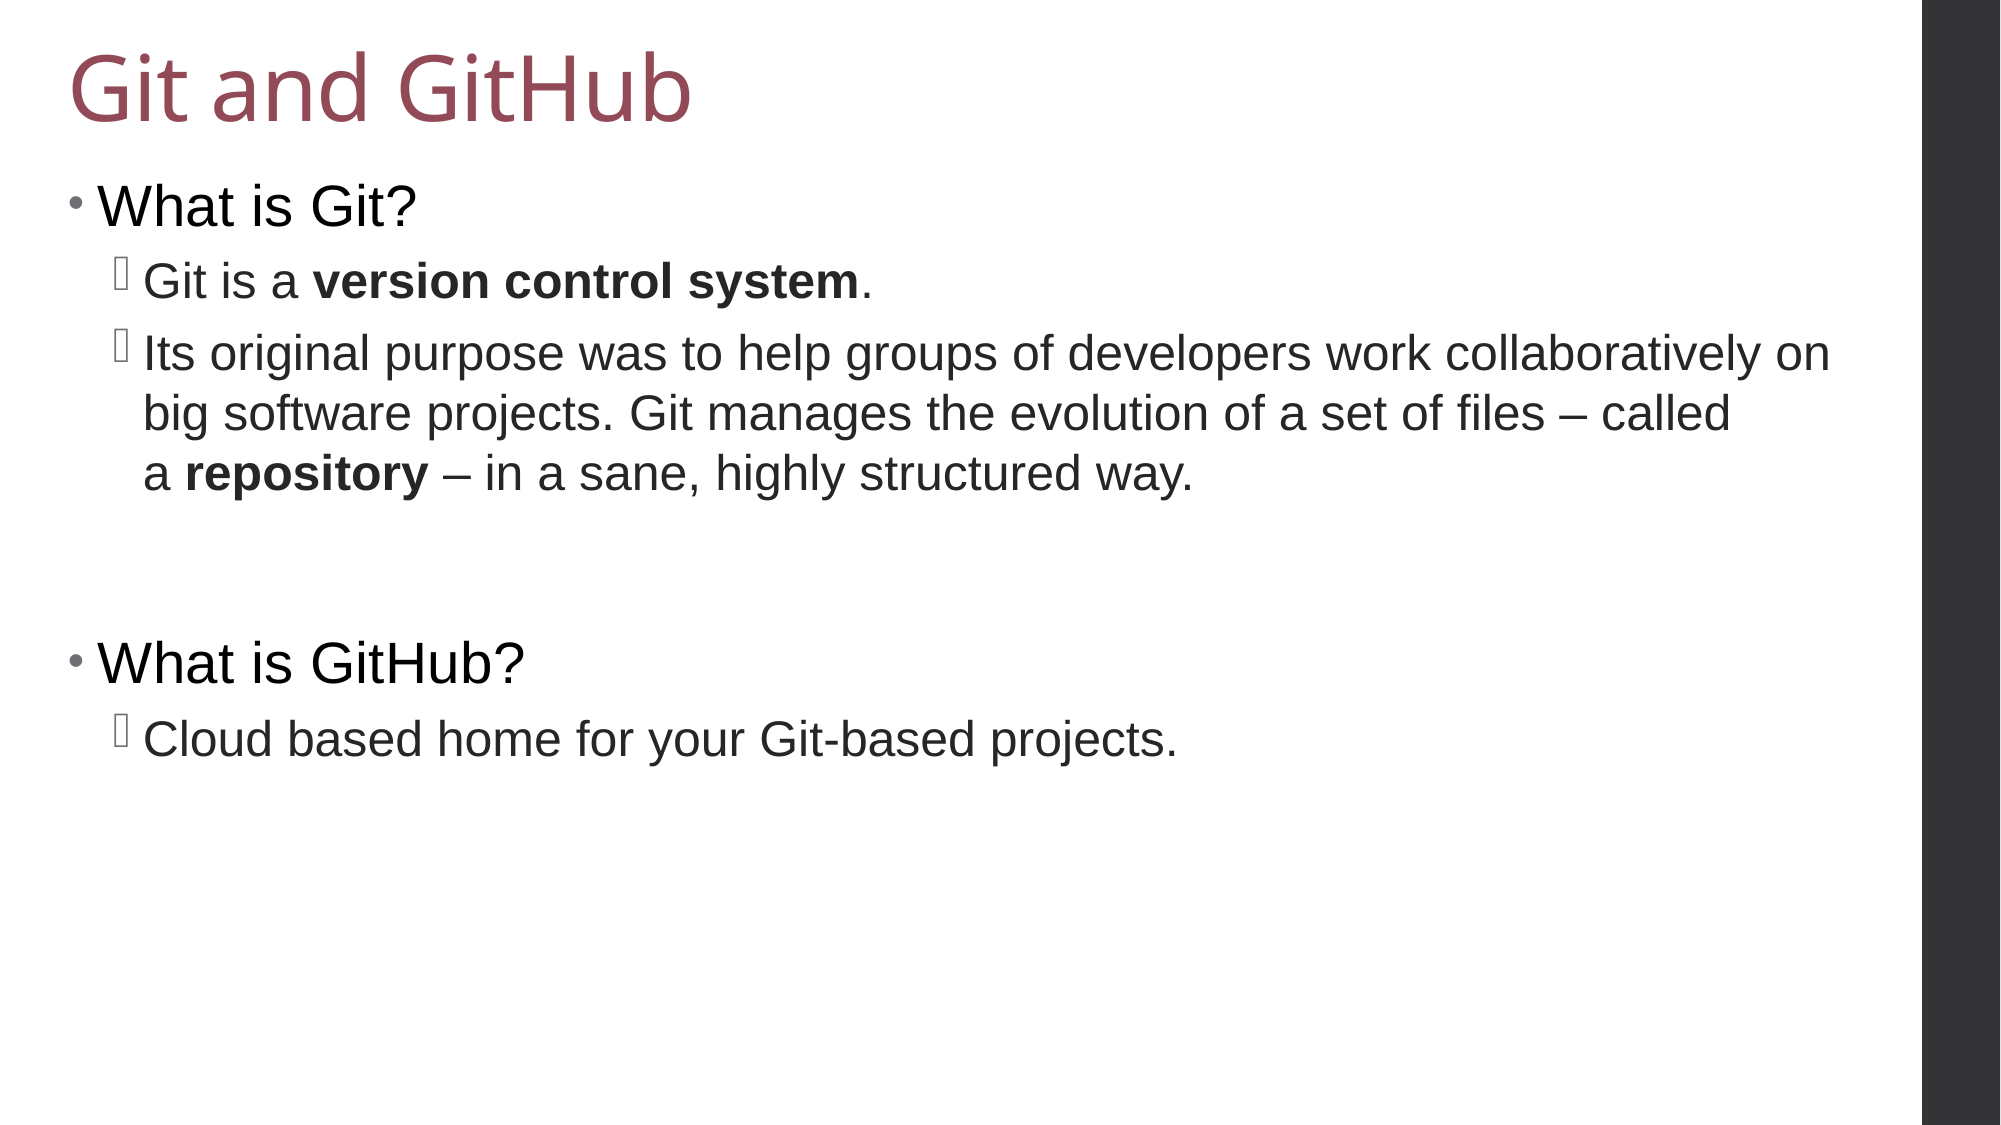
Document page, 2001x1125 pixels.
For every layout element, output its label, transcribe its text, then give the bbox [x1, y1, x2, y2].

list What is Git? Git is a version control system. Its original purpose was to help groups of developers work collaboratively on big software projects. Git manages the evolution of a set of files – called a repository – in a sane, highly structured way. What is GitHub? Cloud based home for your Git-based projects. [52, 160, 1922, 1108]
title Git and GitHub [52, 0, 1922, 149]
